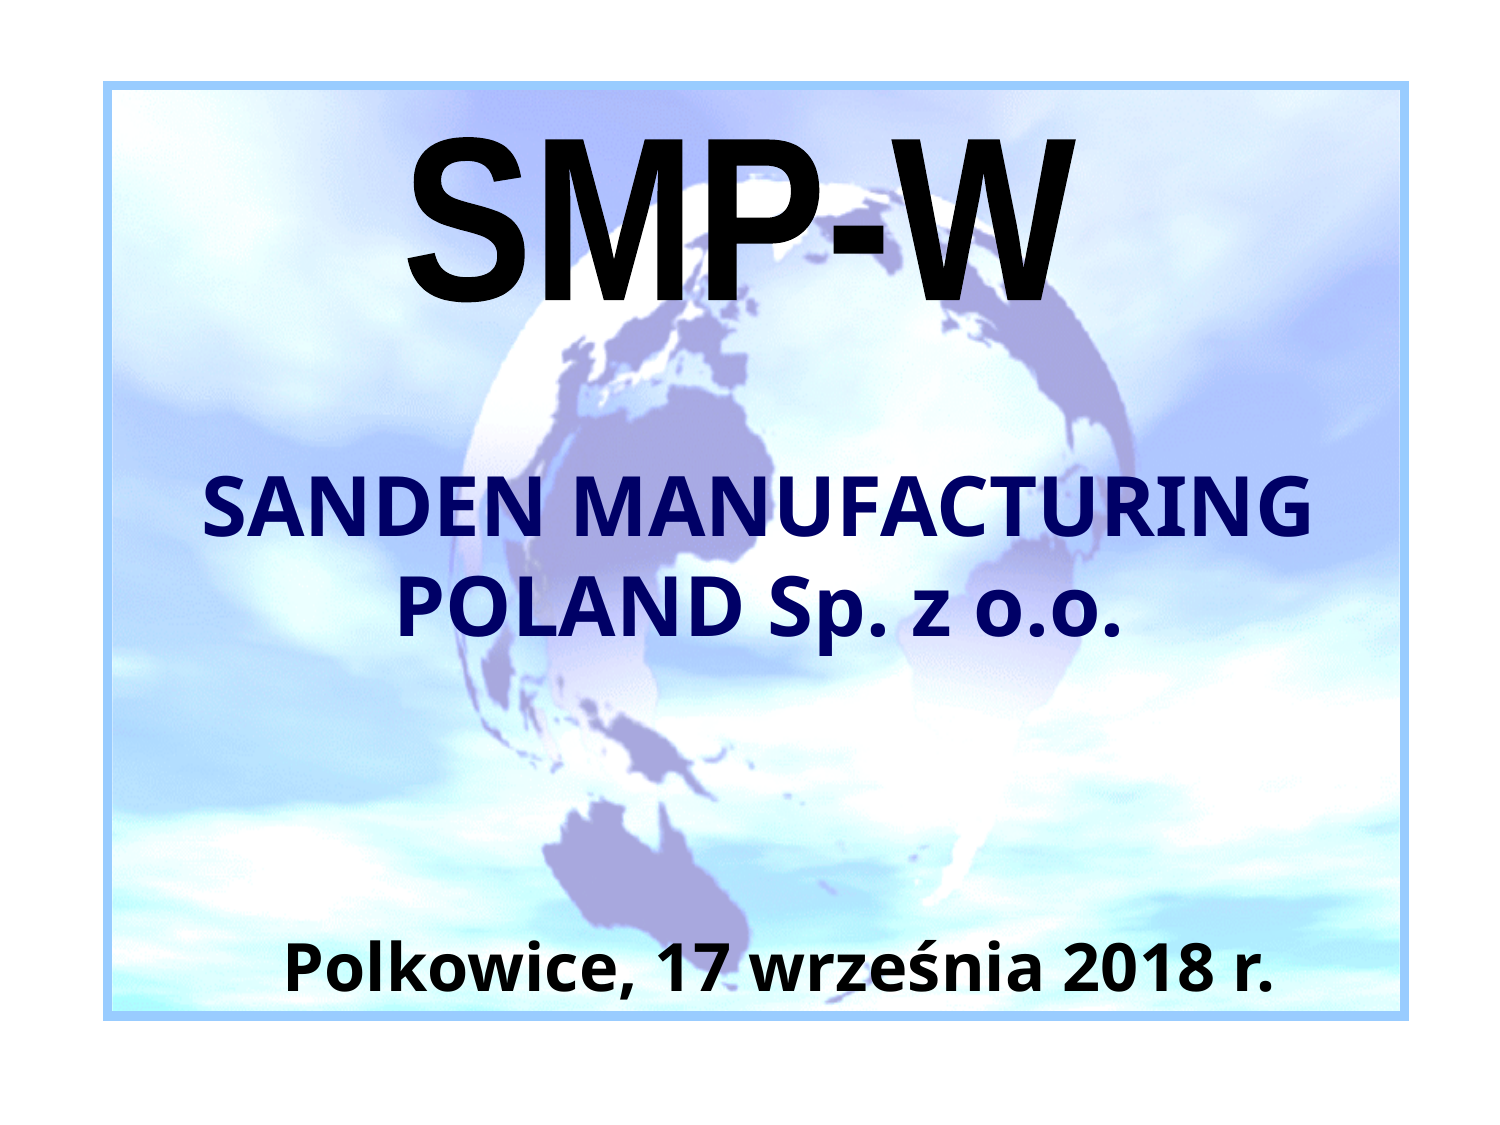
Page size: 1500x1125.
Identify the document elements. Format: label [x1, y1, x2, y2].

picture [111, 89, 1400, 1012]
